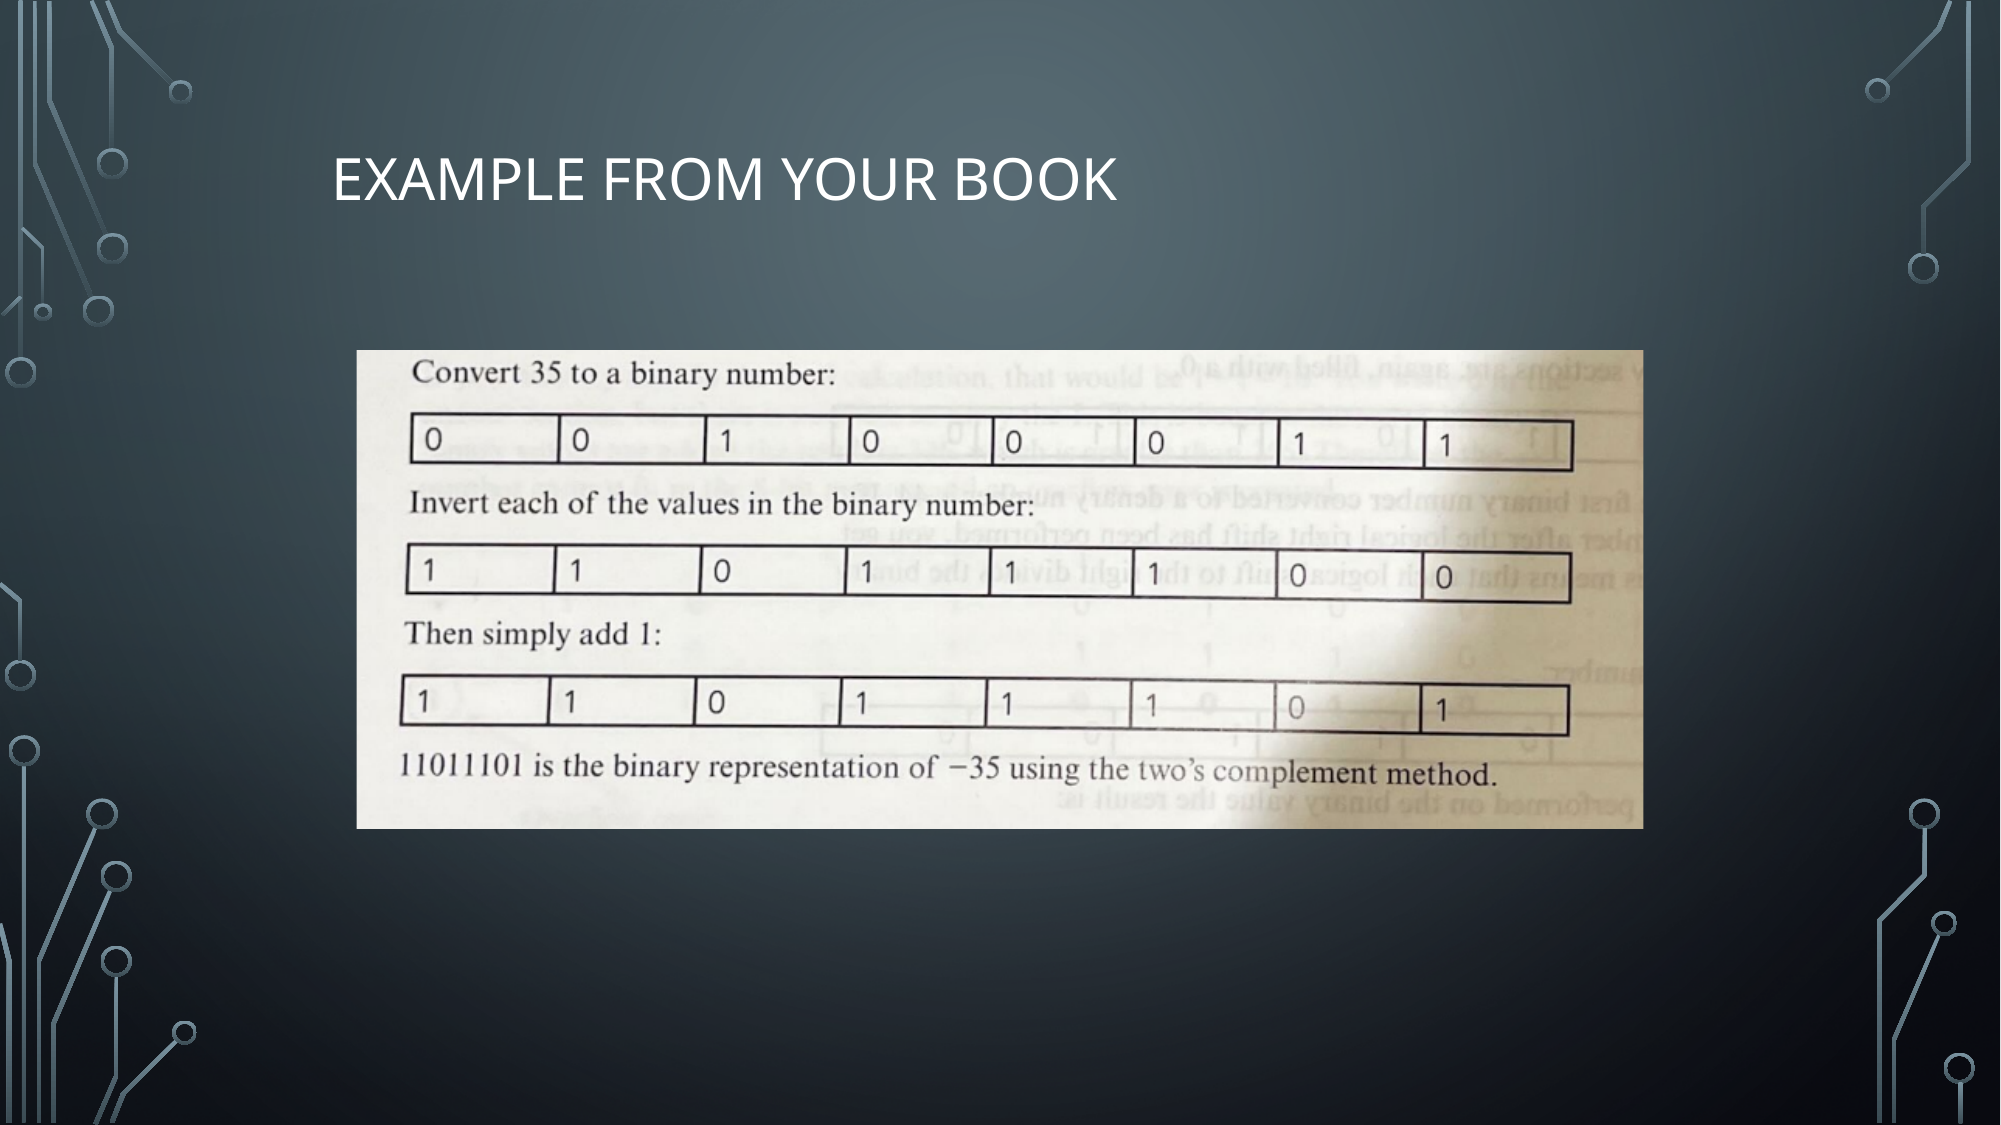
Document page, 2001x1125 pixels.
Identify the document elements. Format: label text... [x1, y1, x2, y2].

picture [356, 350, 1644, 830]
text_box EXAMPLE FROM YOUR BOOK [316, 134, 1133, 219]
